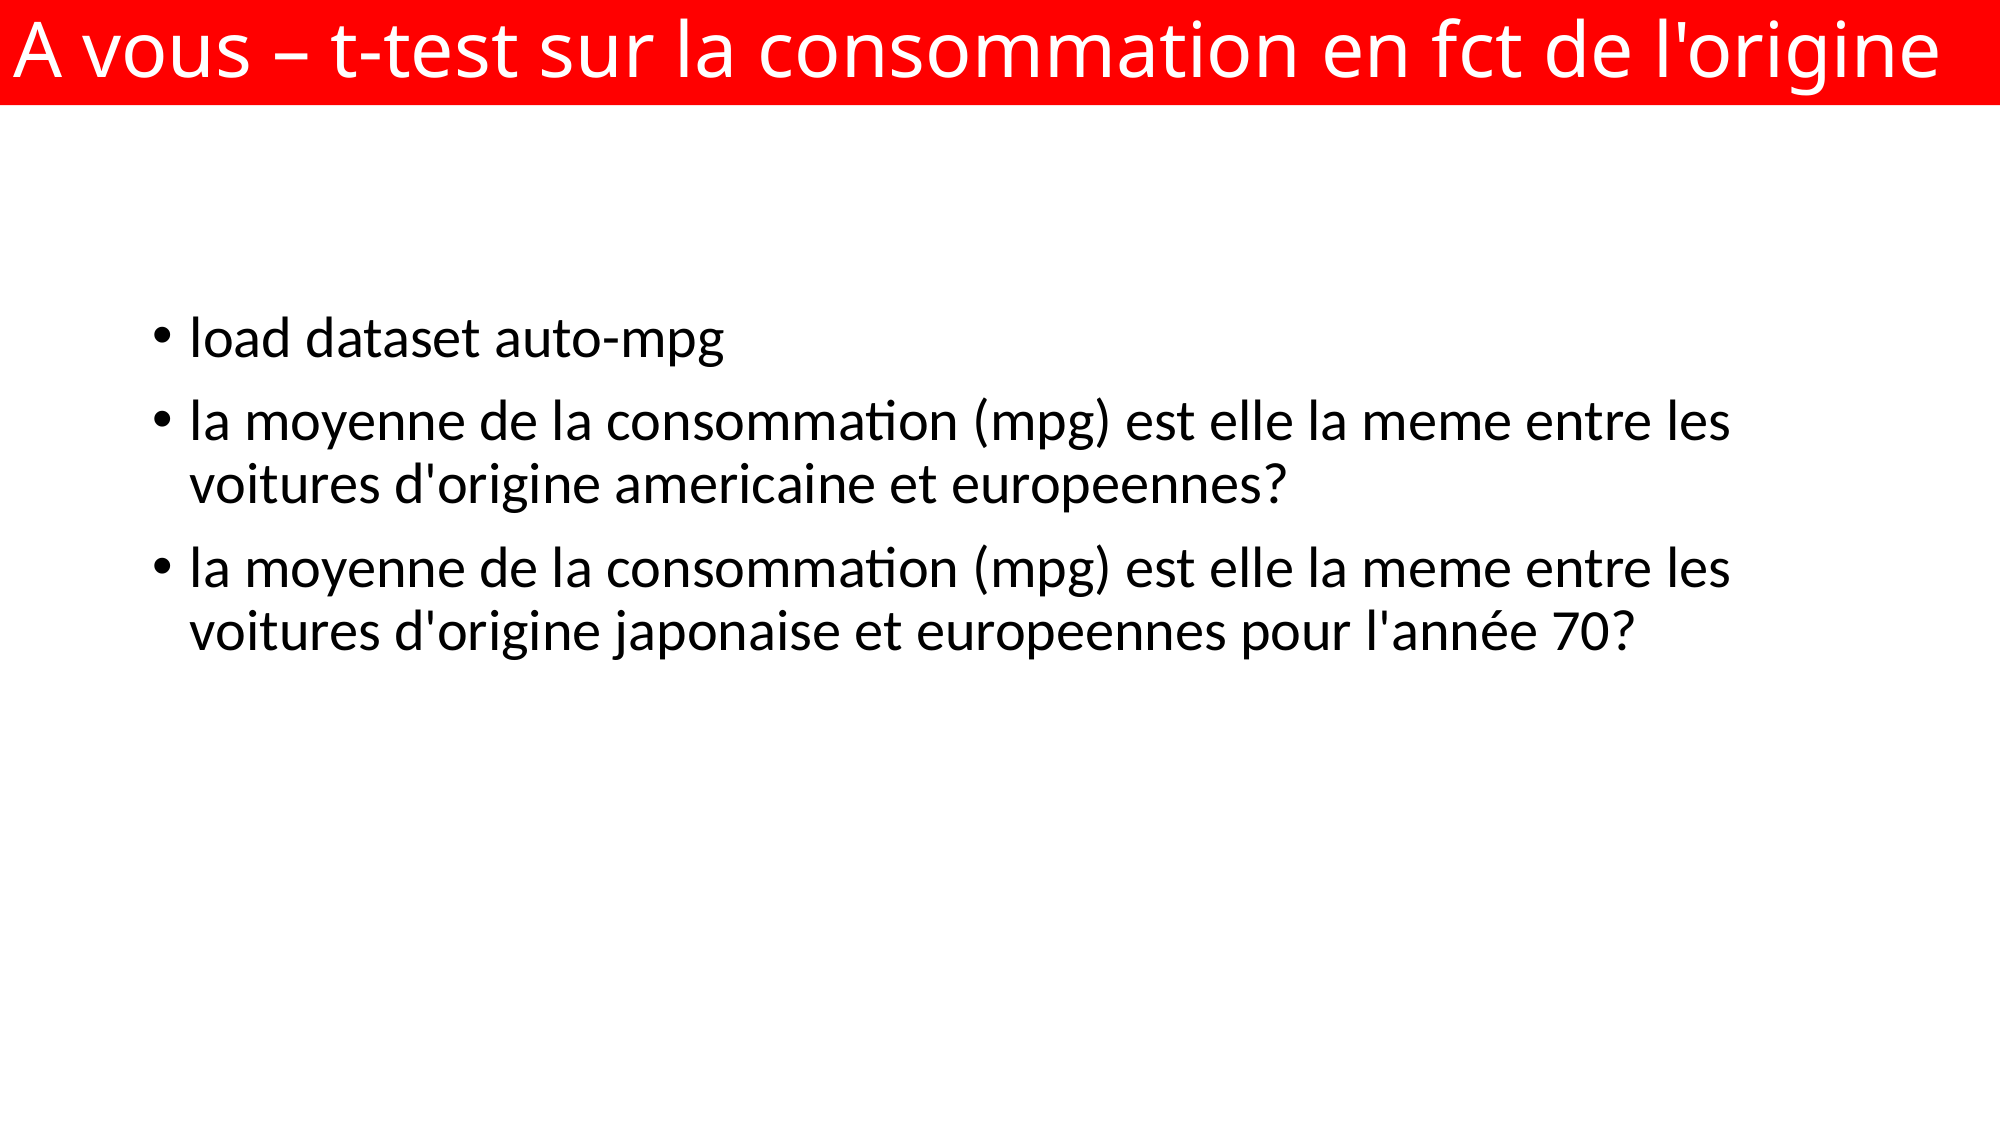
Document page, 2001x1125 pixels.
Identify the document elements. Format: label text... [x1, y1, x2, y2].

text_box A vous – t-test sur la consommation en fct de l'origine [0, 0, 2000, 106]
list load dataset auto-mpg la moyenne de la consommation (mpg) est elle la meme entre les voitures d'origine americaine et europeennes? la moyenne de la consommation (mpg) est elle la meme entre les voitures d'origine japonaise et europeennes pour l'année 70? [137, 299, 1919, 925]
